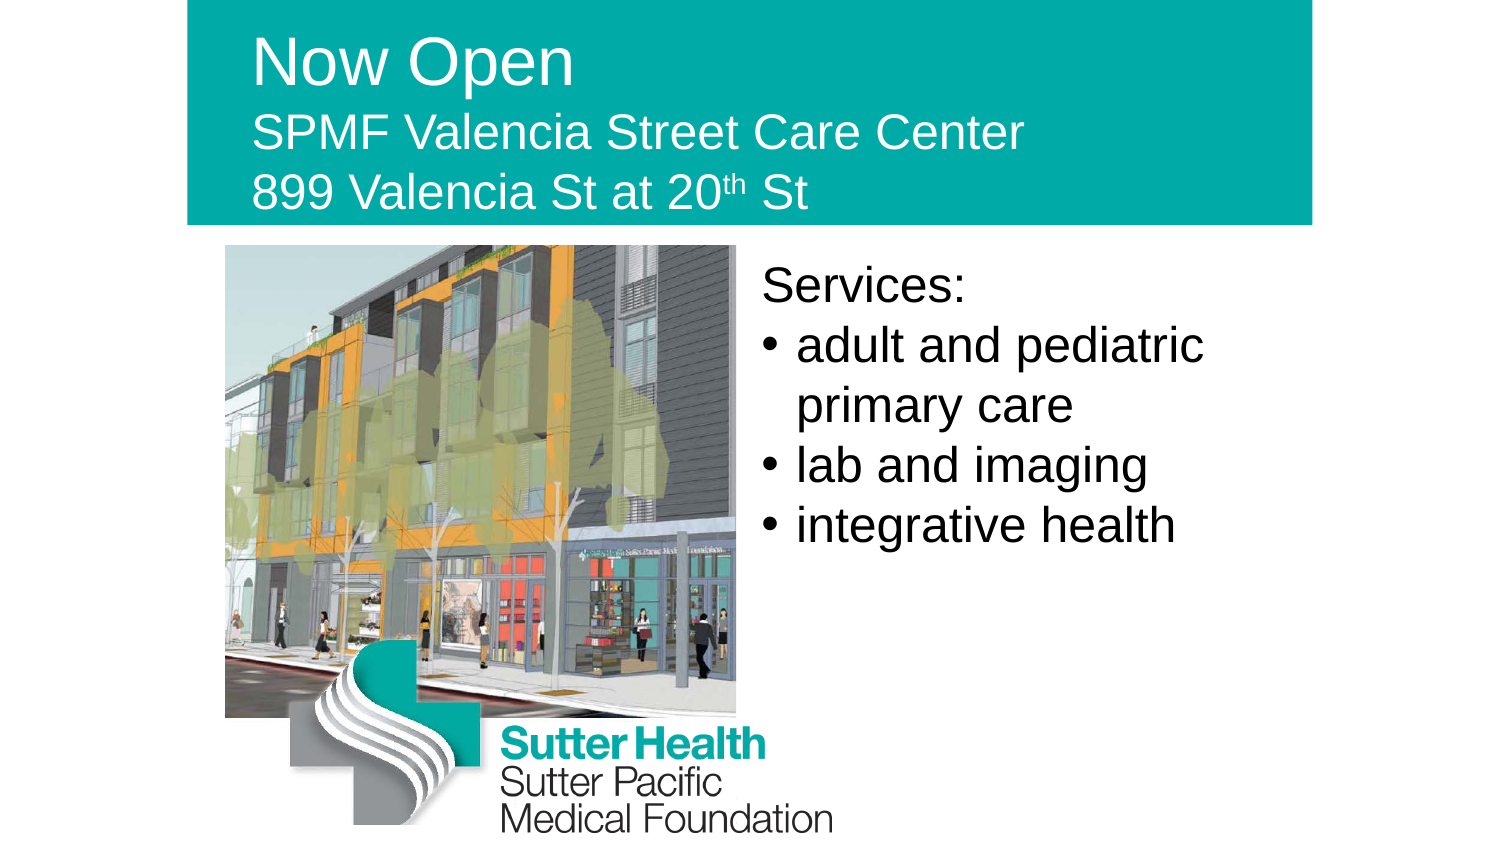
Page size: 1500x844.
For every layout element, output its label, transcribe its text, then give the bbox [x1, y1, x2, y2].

text_box Services: adult and pediatric primary care lab and imaging integrative health [753, 245, 1291, 561]
picture [496, 702, 833, 833]
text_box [224, 245, 737, 826]
text_box [187, 0, 1313, 226]
text_box Now Open SPMF Valencia Street Care Center 899 Valencia St at 20th St [243, 9, 1294, 227]
